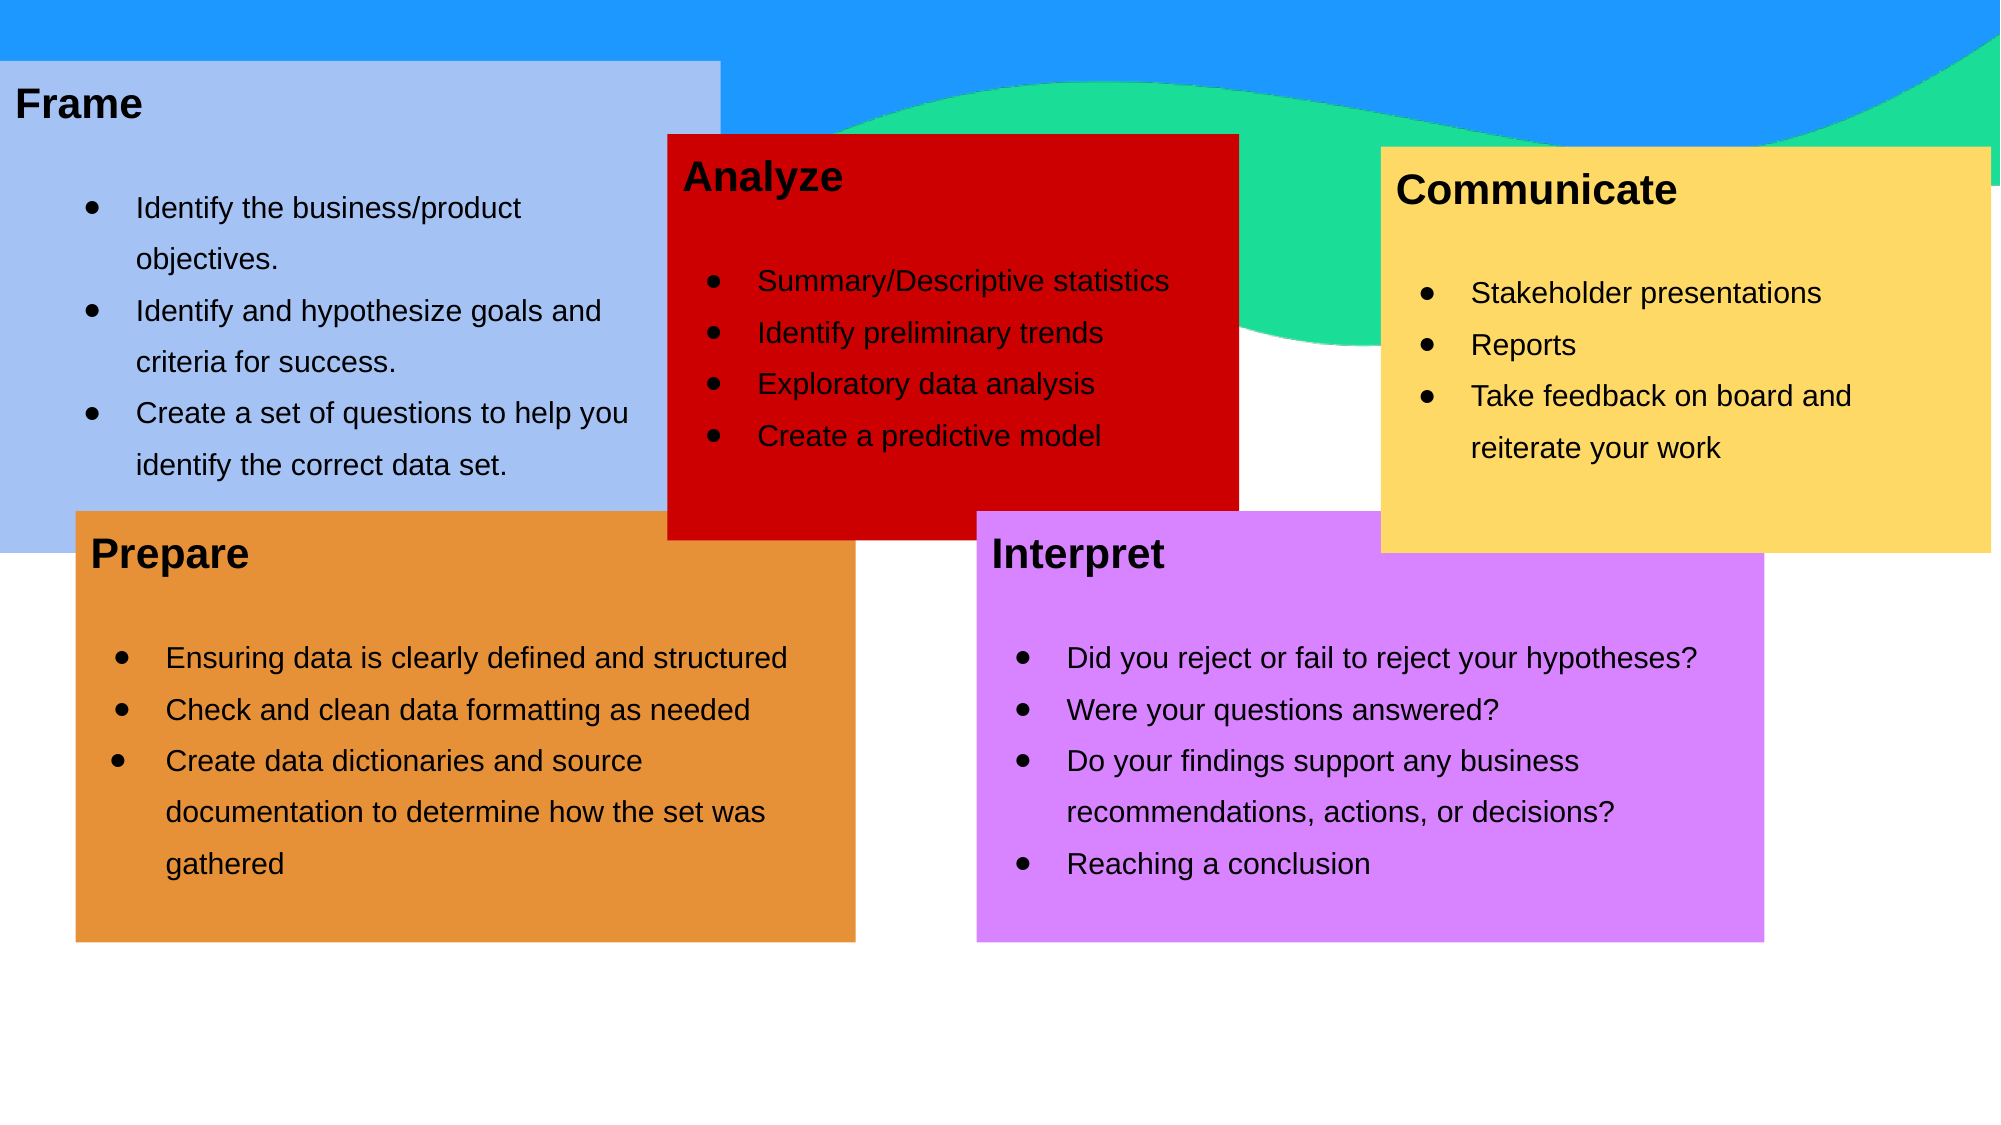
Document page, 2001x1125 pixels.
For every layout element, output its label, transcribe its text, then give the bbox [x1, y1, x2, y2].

text_box Frame Identify the business/product objectives. Identify and hypothesize goals and criteria for success. Create a set of questions to help you identify the correct data set. [0, 60, 721, 553]
text_box Interpret Did you reject or fail to reject your hypotheses? Were your questions answered? Do your findings support any business recommendations, actions, or decisions? Reaching a conclusion [976, 511, 1765, 943]
picture [0, 0, 2000, 347]
text_box Analyze Summary/Descriptive statistics Identify preliminary trends Exploratory data analysis Create a predictive model [667, 134, 1240, 541]
text_box Prepare Ensuring data is clearly defined and structured Check and clean data formatting as needed Create data dictionaries and source documentation to determine how the set was gathered [75, 511, 856, 943]
text_box Communicate Stakeholder presentations Reports Take feedback on board and reiterate your work [1380, 146, 1992, 553]
